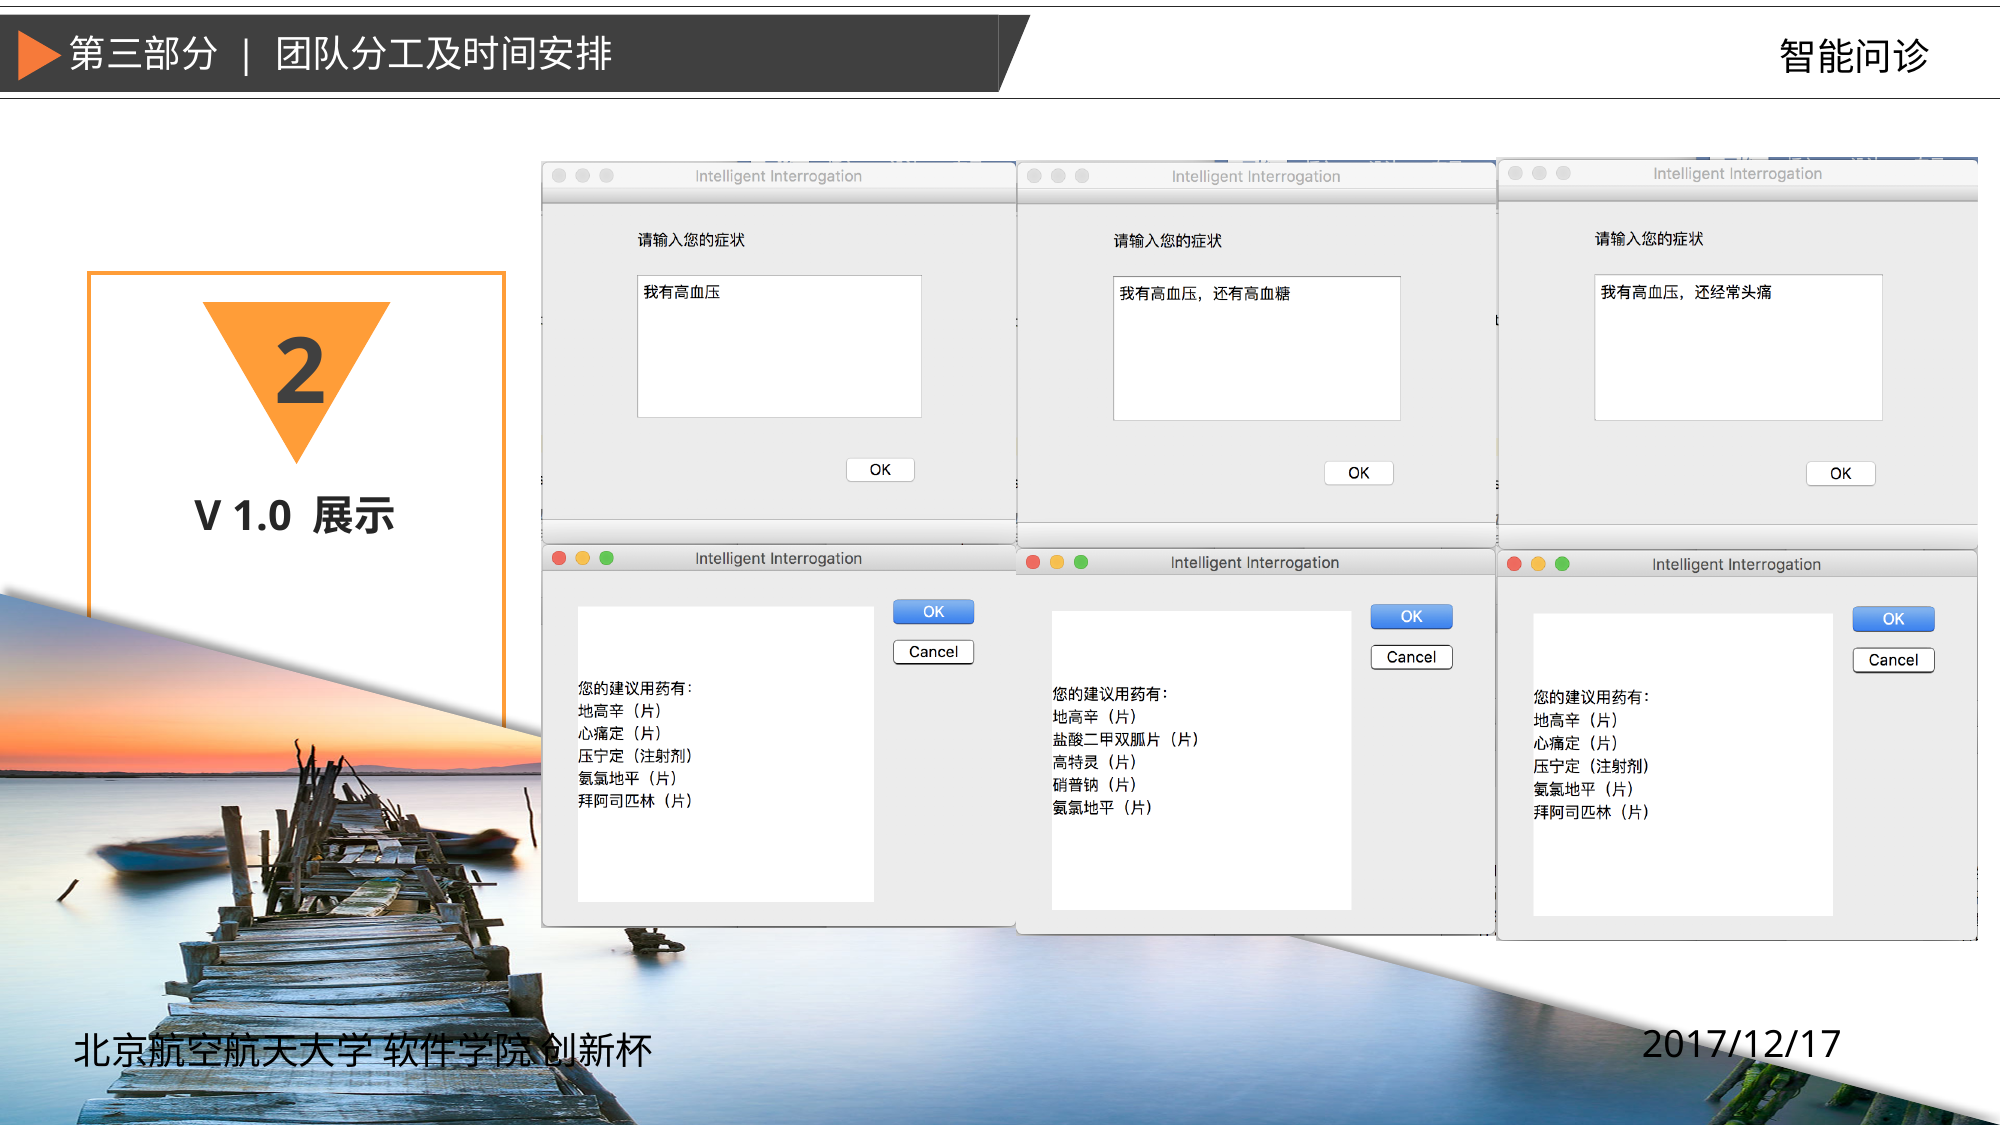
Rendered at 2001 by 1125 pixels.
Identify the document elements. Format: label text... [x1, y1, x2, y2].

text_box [0, 14, 1031, 92]
picture [541, 157, 1978, 941]
text_box 北京航空航天大学 软件学院 创新杯 [58, 1019, 1110, 1072]
text_box [0, 592, 2000, 1125]
text_box [88, 272, 505, 715]
text_box 2017/12/17 [1627, 1012, 1973, 1066]
text_box [200, 301, 393, 467]
text_box 2 [259, 304, 310, 429]
text_box 智能问诊 [1764, 25, 1972, 83]
text_box V 1.0 展示 [98, 481, 493, 547]
